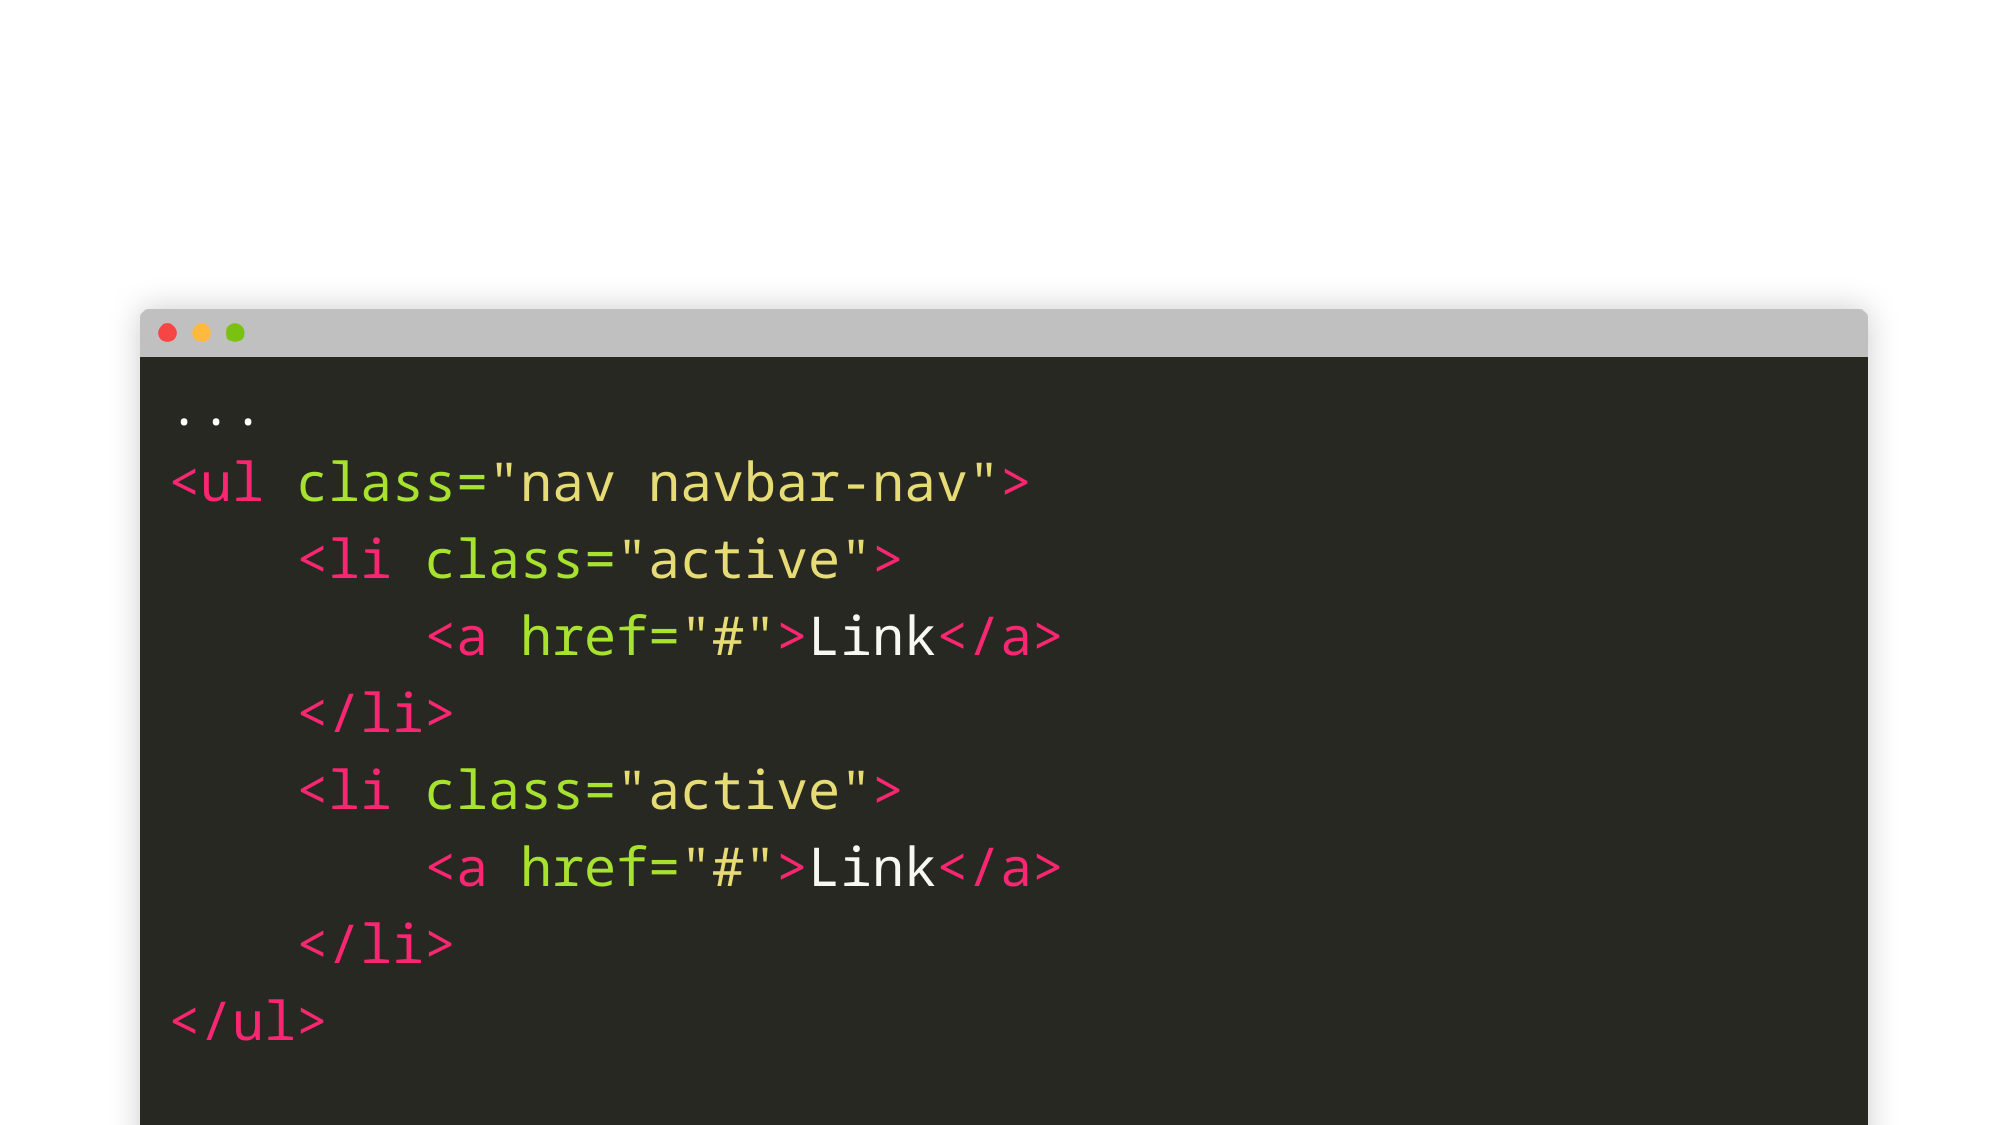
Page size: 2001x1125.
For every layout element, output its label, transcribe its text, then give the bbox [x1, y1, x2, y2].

list ... <ul class="nav navbar-nav"> <li class="active"> <a href="#">Link</a> </li> <li class="active"> <a href="#">Link</a> </li> </ul> [153, 371, 1852, 1067]
picture [108, 277, 1899, 1125]
